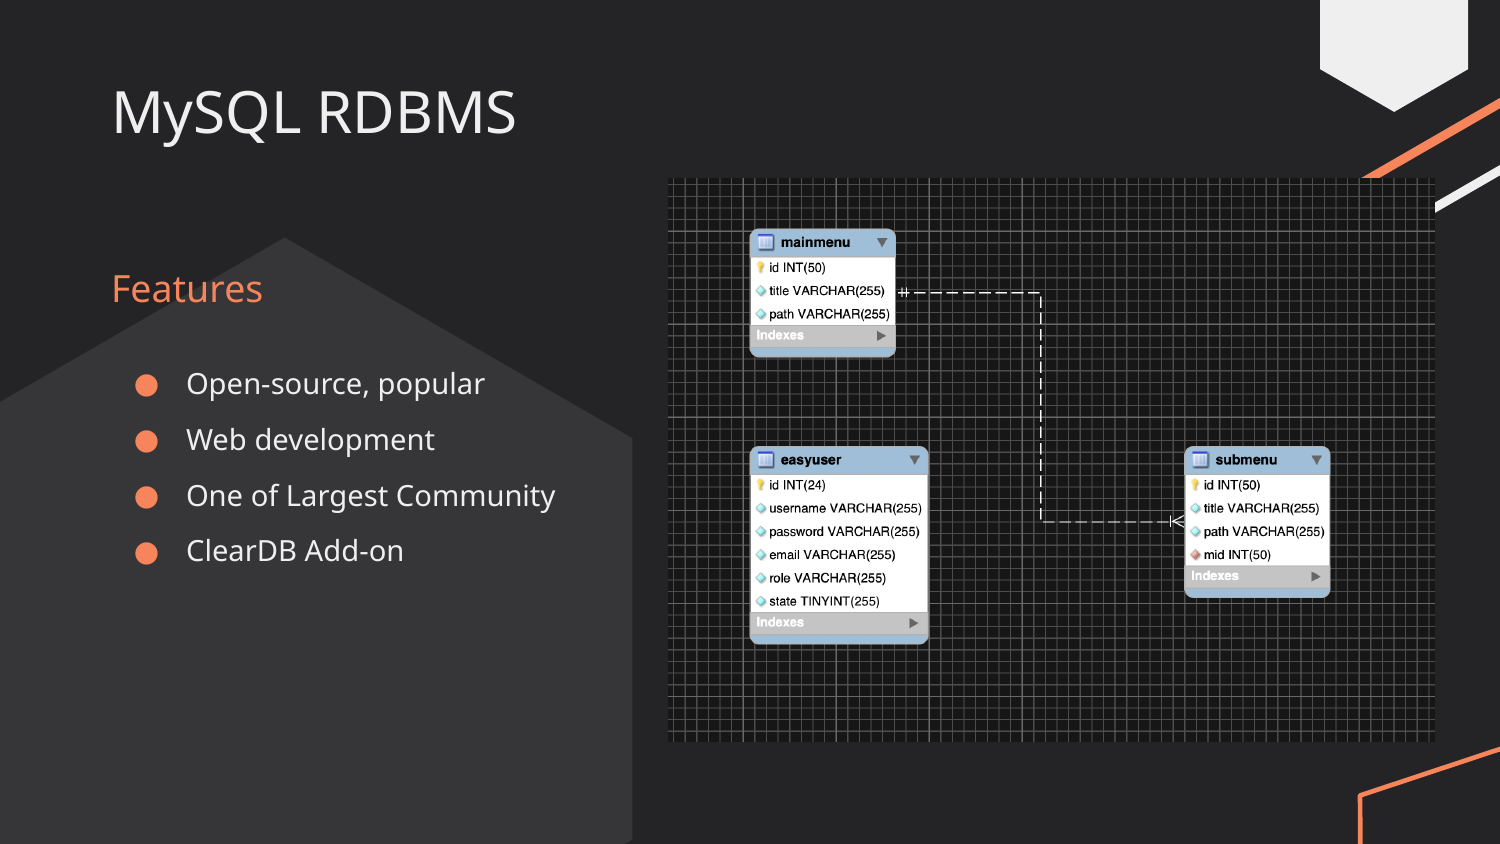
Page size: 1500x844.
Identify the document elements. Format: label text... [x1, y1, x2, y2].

subtitle Features [95, 256, 597, 326]
picture [668, 178, 1435, 743]
list Open-source, popular Web development One of Largest Community ClearDB Add-on [95, 350, 628, 666]
title MySQL RDBMS [95, 66, 1429, 161]
